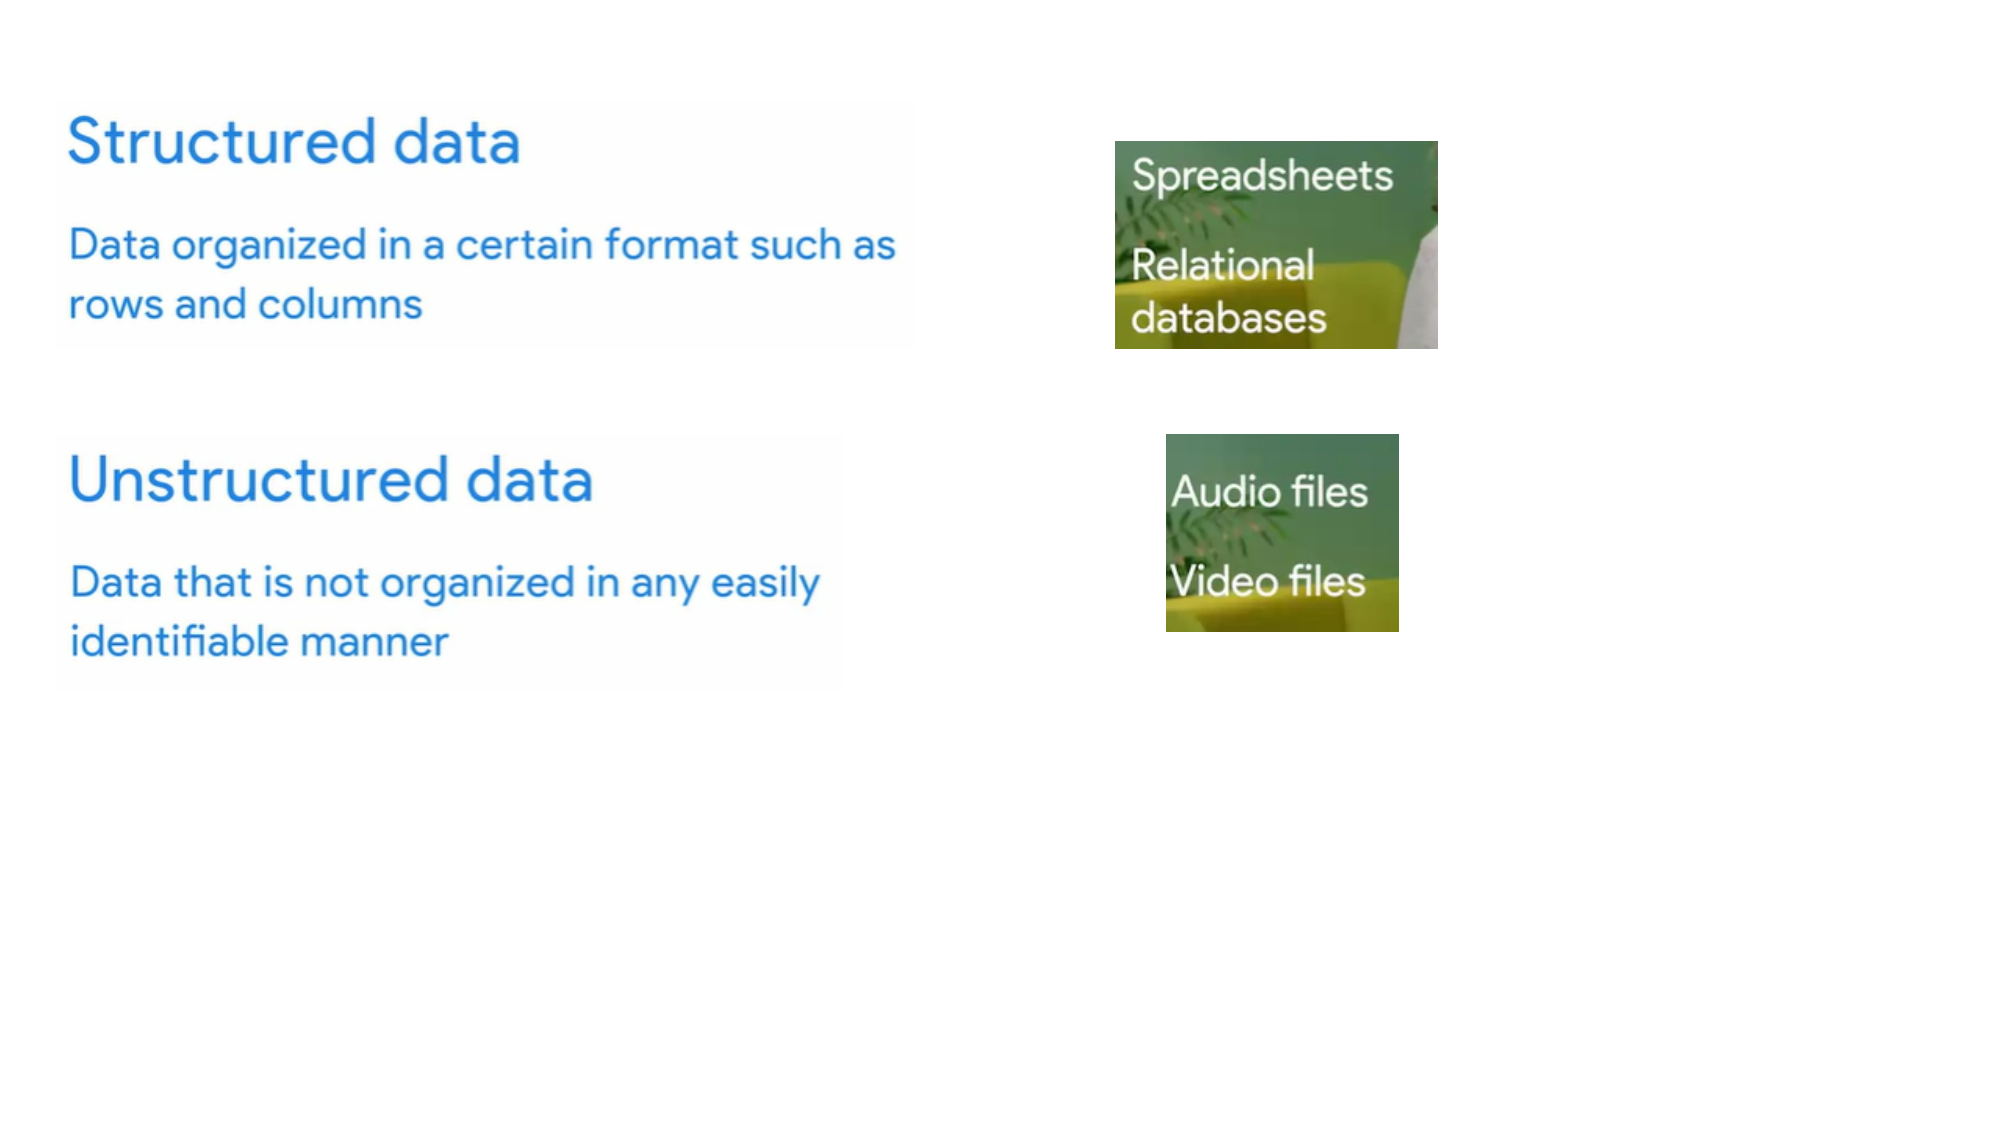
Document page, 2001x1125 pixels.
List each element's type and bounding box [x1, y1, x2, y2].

picture [1115, 141, 1438, 349]
picture [56, 102, 915, 349]
picture [1165, 434, 1399, 632]
picture [56, 434, 844, 691]
